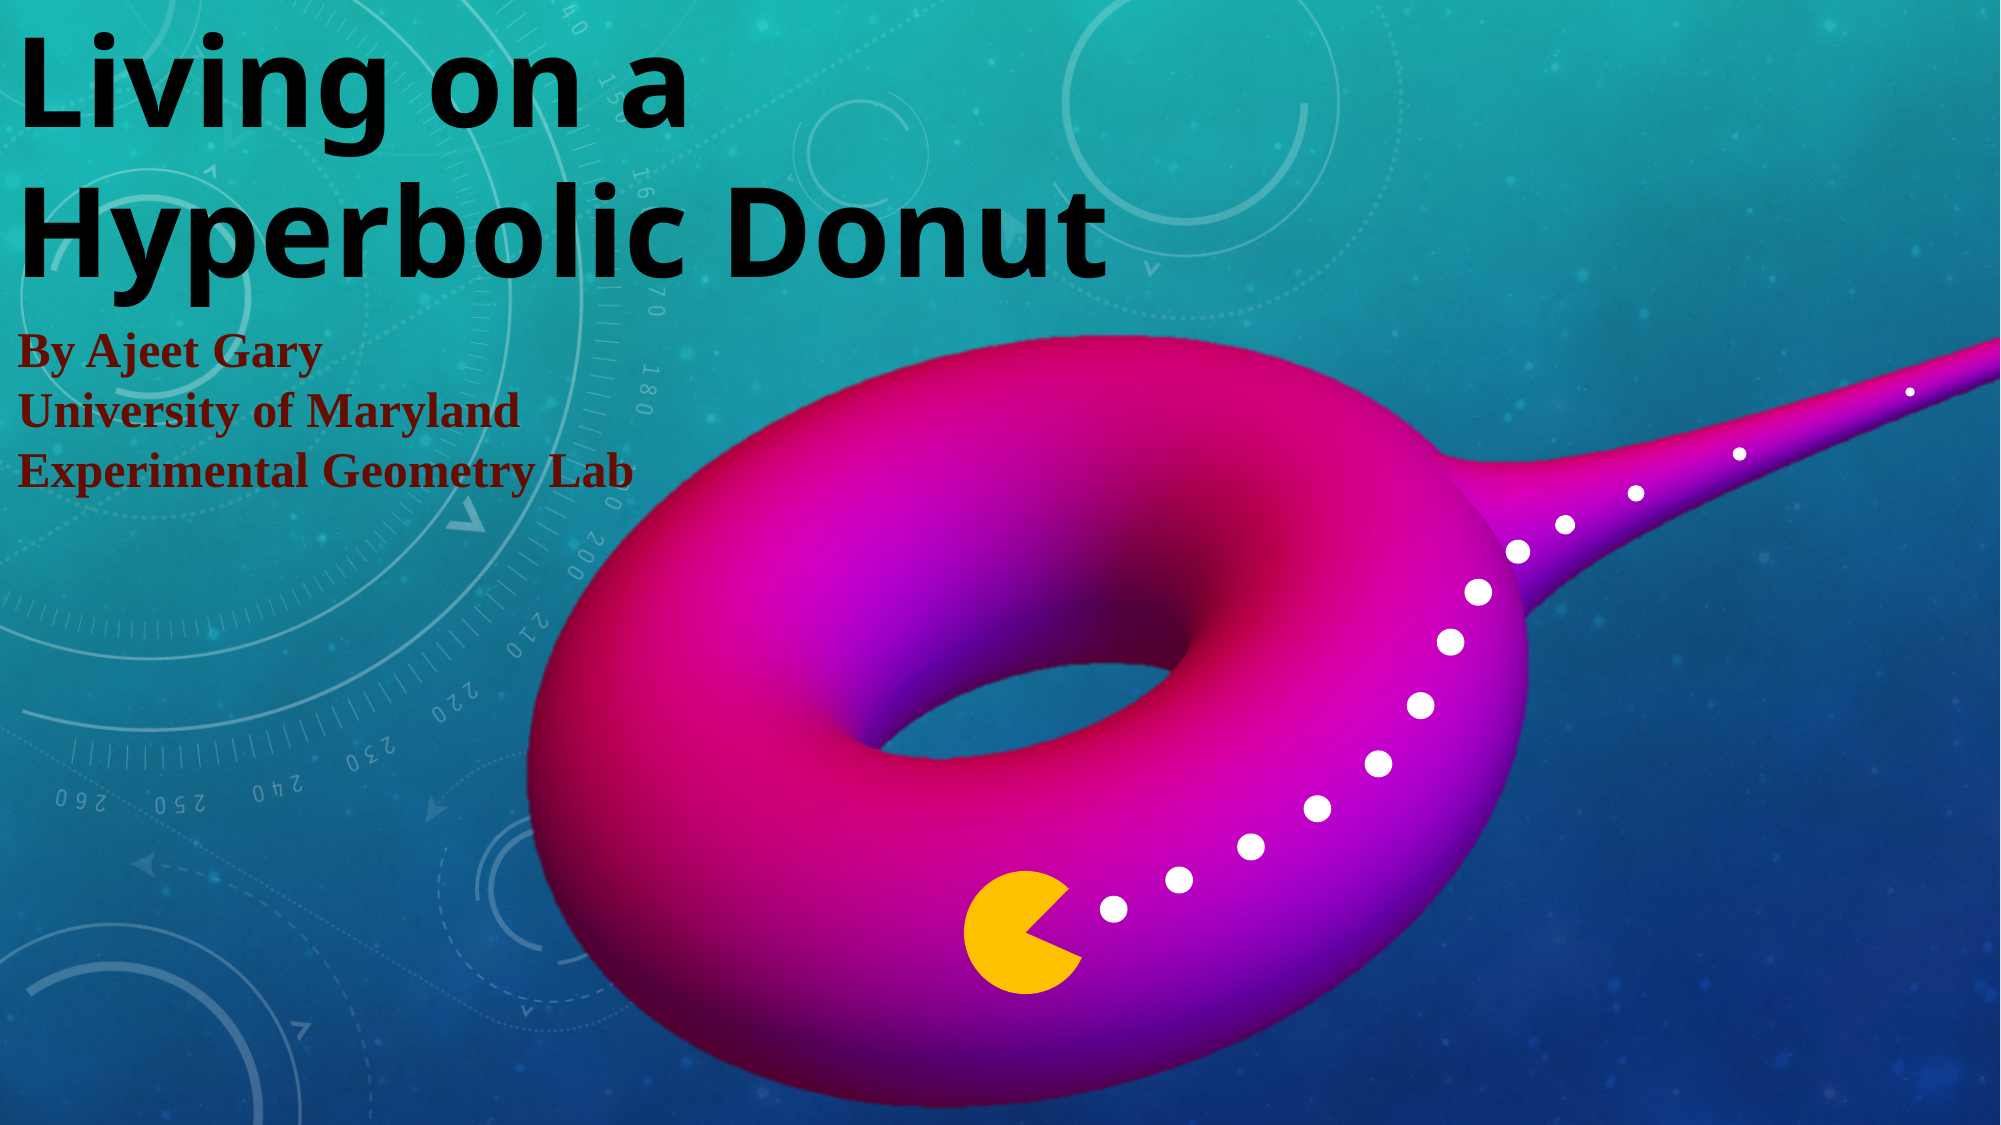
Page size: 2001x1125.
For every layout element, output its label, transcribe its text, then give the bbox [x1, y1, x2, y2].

picture [0, 0, 2001, 1125]
text_box By Ajeet Gary University of Maryland Experimental Geometry Lab [2, 310, 347, 505]
text_box Living on a Hyperbolic Donut [0, 0, 1150, 307]
